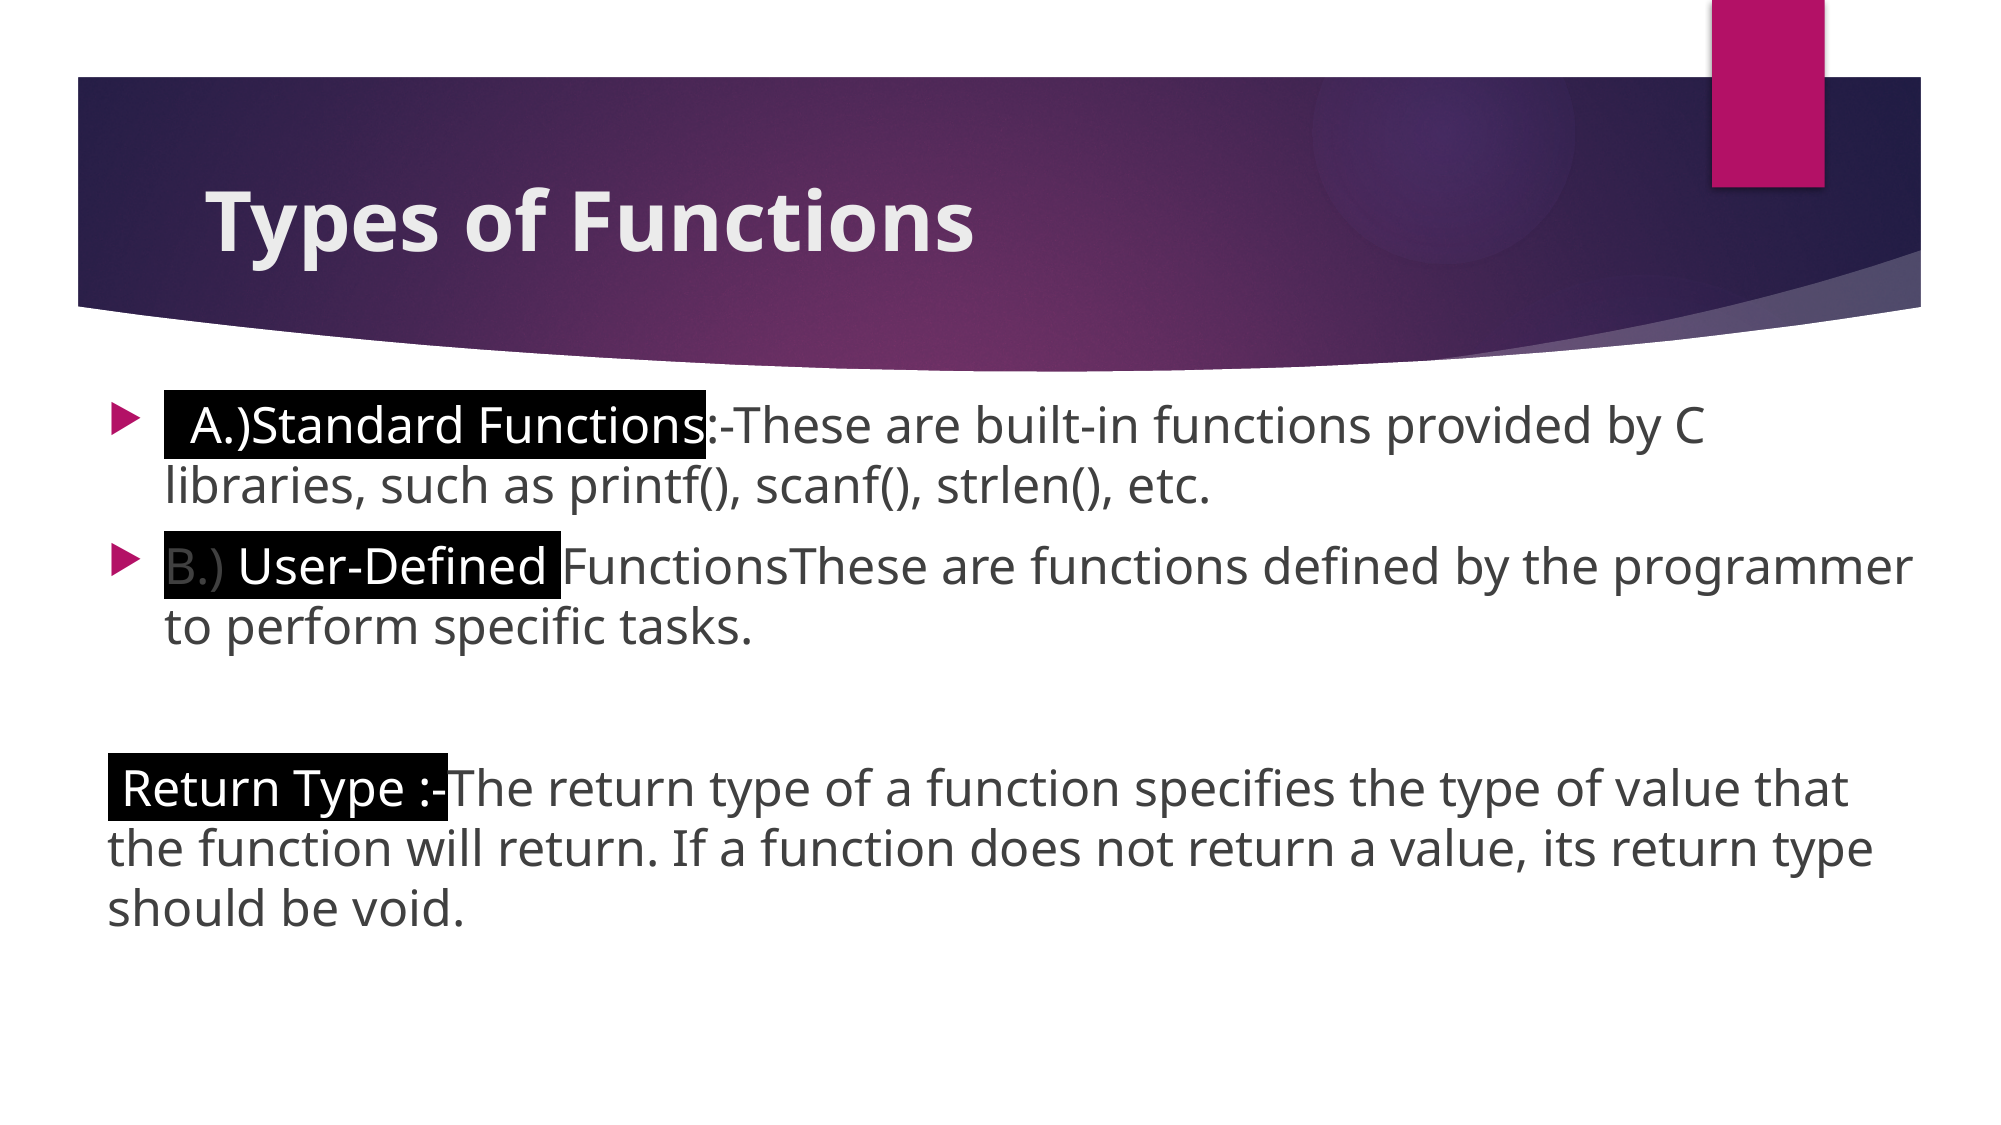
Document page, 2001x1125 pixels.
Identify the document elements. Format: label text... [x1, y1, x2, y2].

list . A.)Standard Functions:-These are built-in functions provided by C libraries, such as printf(), scanf(), strlen(), etc. B.) User-Defined FunctionsThese are functions defined by the programmer to perform specific tasks. Return Type :-The return type of a function specifies the type of value that the function will return. If a function does not return a value, its return type should be void. [92, 386, 1933, 1083]
title Types of Functions [189, 159, 1627, 276]
